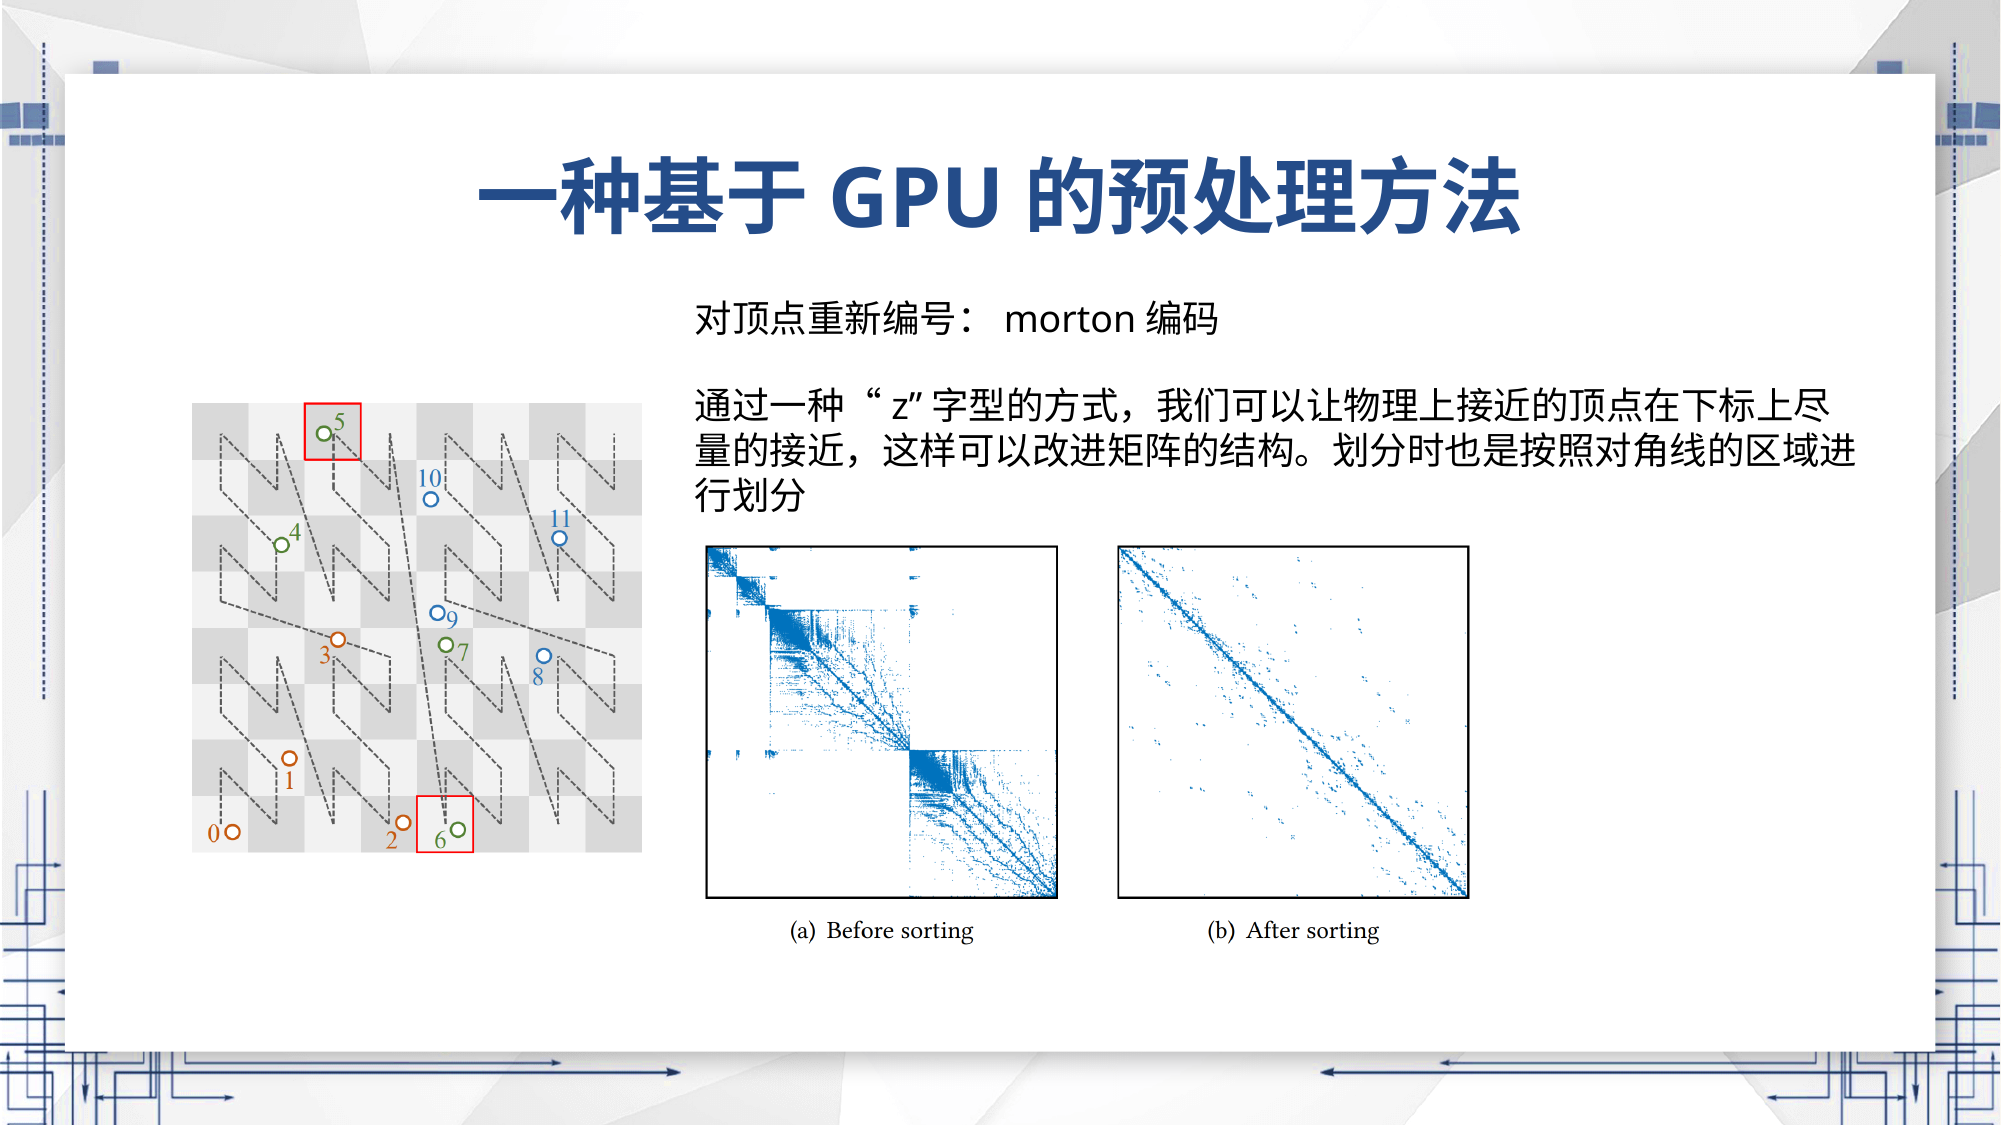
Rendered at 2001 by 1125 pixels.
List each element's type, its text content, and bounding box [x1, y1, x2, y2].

text_box 对顶点重新编号：morton编码 [680, 287, 1445, 348]
text_box 一种基于GPU的预处理方法 [428, 136, 1571, 252]
picture [0, 0, 2001, 1125]
text_box 通过一种“z”字型的方式，我们可以让物理上接近的顶点在下标上尽量的接近，这样可以改进矩阵的结构。划分时也是按照对角线的区域进行划分 [680, 374, 1877, 525]
